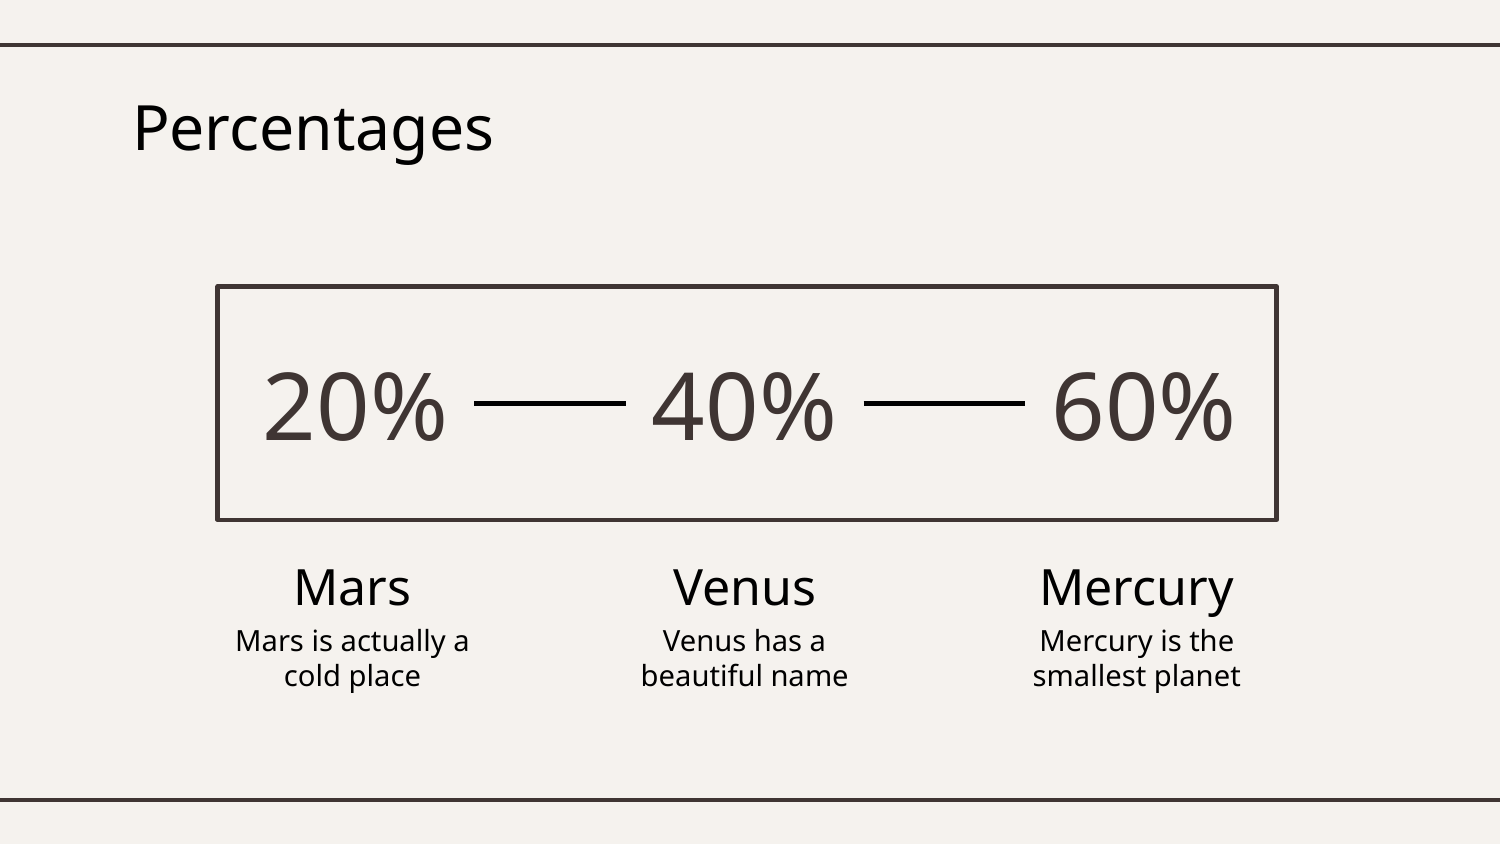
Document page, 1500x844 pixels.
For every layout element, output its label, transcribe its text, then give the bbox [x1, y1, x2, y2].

subtitle Venus has a beautiful name [593, 607, 896, 702]
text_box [217, 286, 1277, 521]
title Percentages [116, 72, 641, 167]
subtitle Mercury [1002, 540, 1272, 607]
subtitle Mars is actually a cold place [201, 607, 504, 702]
subtitle Mercury is the smallest planet [985, 607, 1289, 702]
subtitle Mars [217, 540, 488, 607]
subtitle Venus [609, 540, 880, 607]
